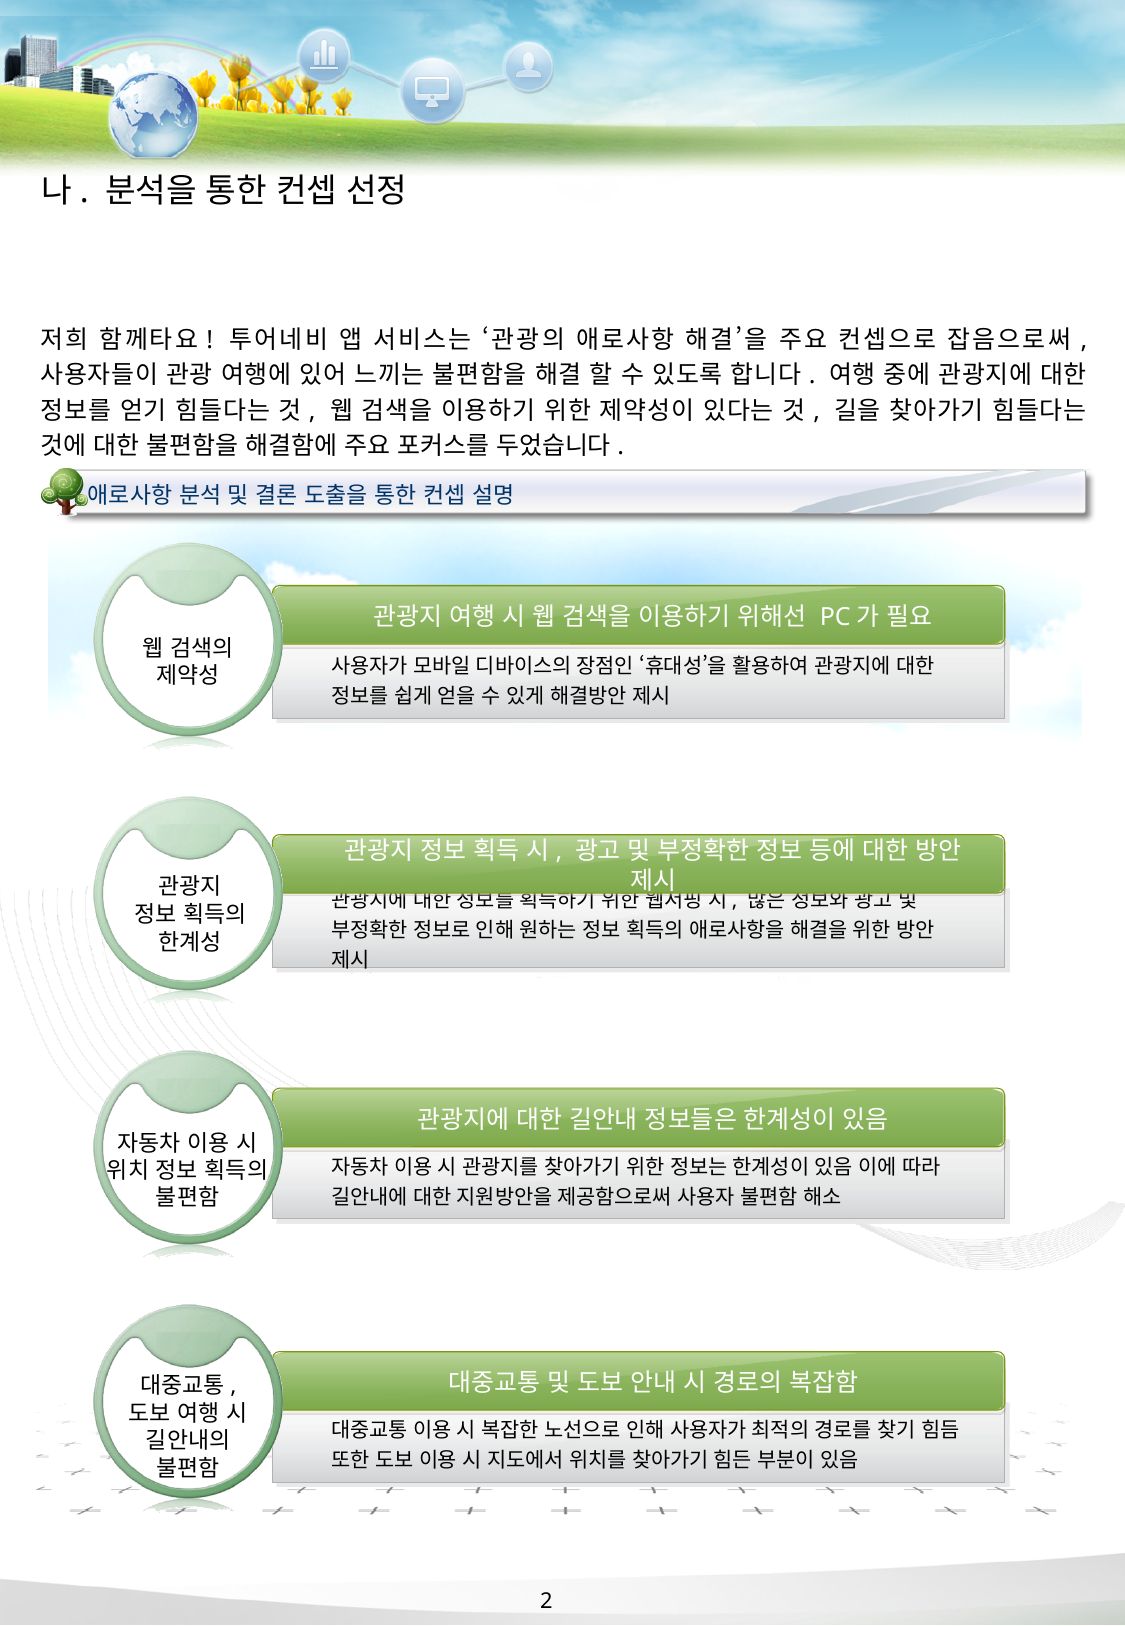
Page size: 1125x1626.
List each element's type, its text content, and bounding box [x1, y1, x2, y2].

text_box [93, 542, 284, 773]
text_box 저희 함께타요! 투어네비 앱 서비스는 ‘관광의 애로사항 해결’을 주요 컨셉으로 잡음으로써, 사용자들이 관광 여행에 있어 느끼는 불편함을 해결 할 수 있도록 합니다. 여행 중에 관광지에 대한 정보를 얻기 힘들다는 것, 웹 검색을 이용하기 위한 제약성이 있다는 것, 길을 찾아가기 힘들다는 것에 대한 불편함을 해결함에 주요 포커스를 두었습니다. [40, 311, 1088, 460]
text_box 나. 분석을 통한 컨셉 선정 [41, 161, 1037, 210]
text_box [287, 1351, 1005, 1483]
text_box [93, 796, 284, 1027]
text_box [93, 1304, 284, 1535]
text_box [287, 585, 1005, 719]
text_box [41, 467, 1097, 525]
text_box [287, 834, 1005, 968]
picture [0, 0, 1125, 1625]
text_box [93, 1050, 284, 1281]
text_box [287, 1087, 1005, 1220]
